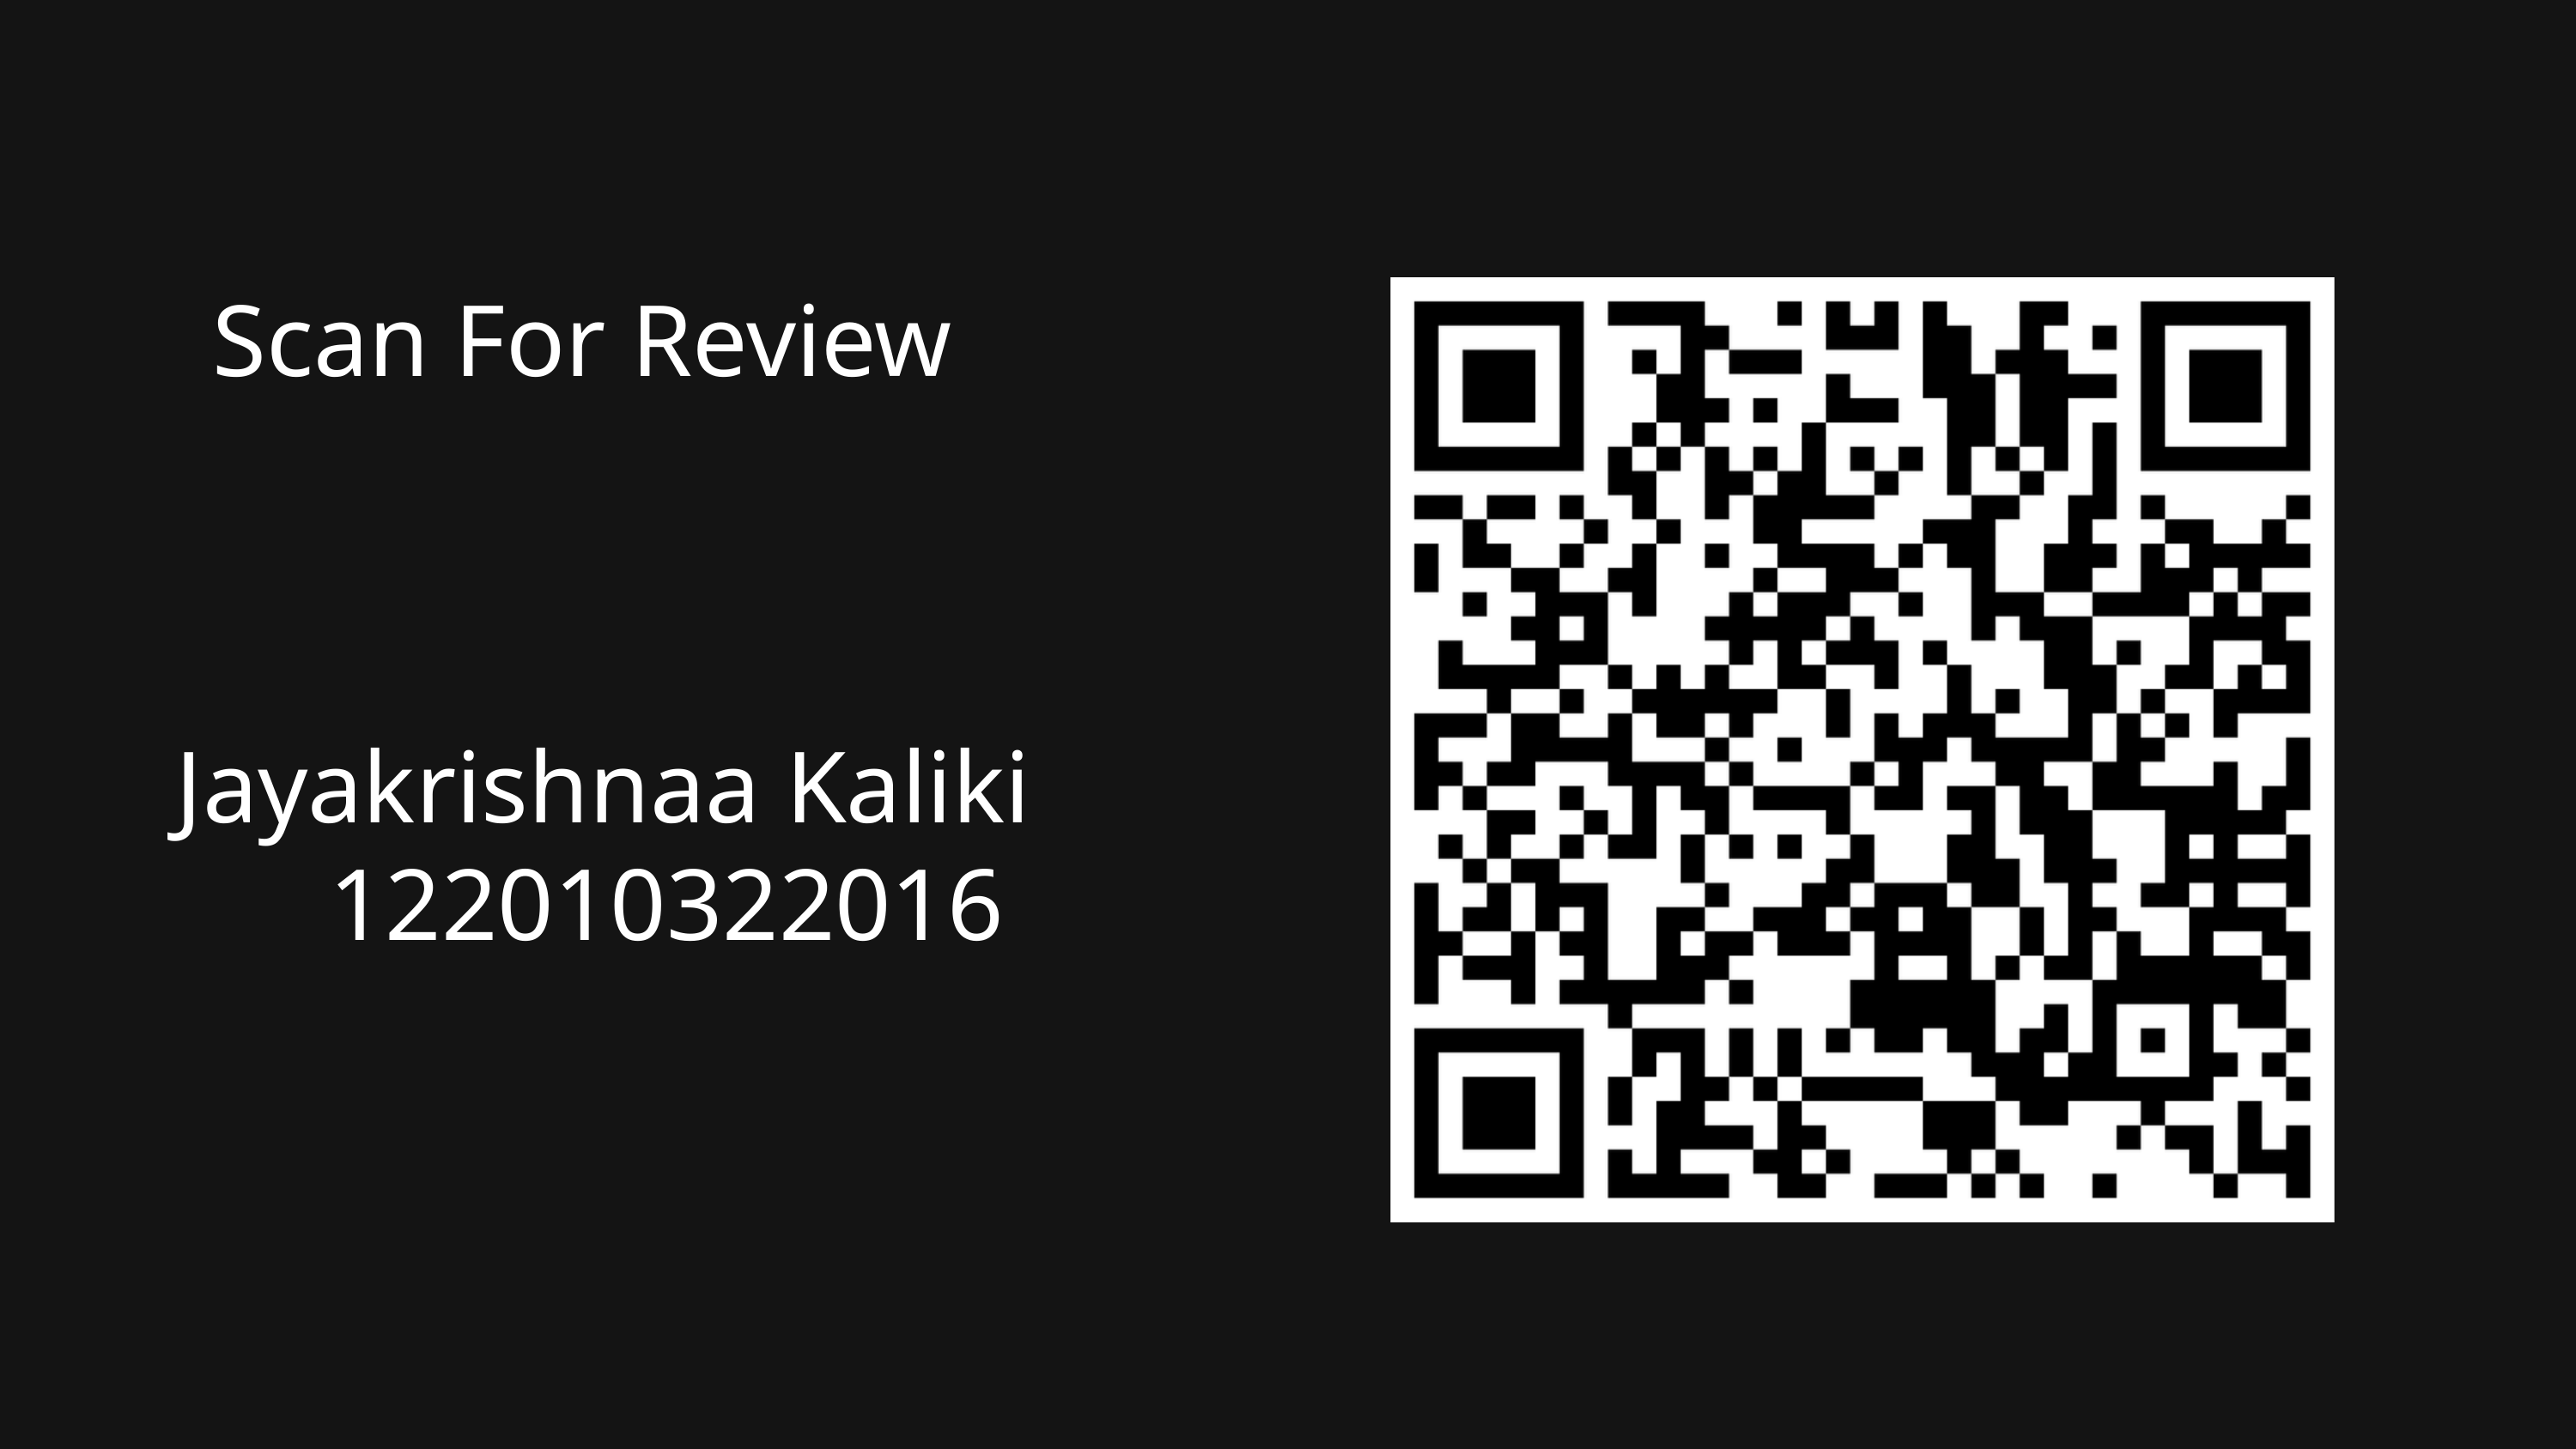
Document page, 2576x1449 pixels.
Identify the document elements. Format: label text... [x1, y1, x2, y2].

text_box Scan For Review [212, 277, 1288, 397]
text_box Jayakrishnaa Kaliki 122010322016 [175, 724, 1252, 961]
text_box [1390, 277, 2335, 1222]
